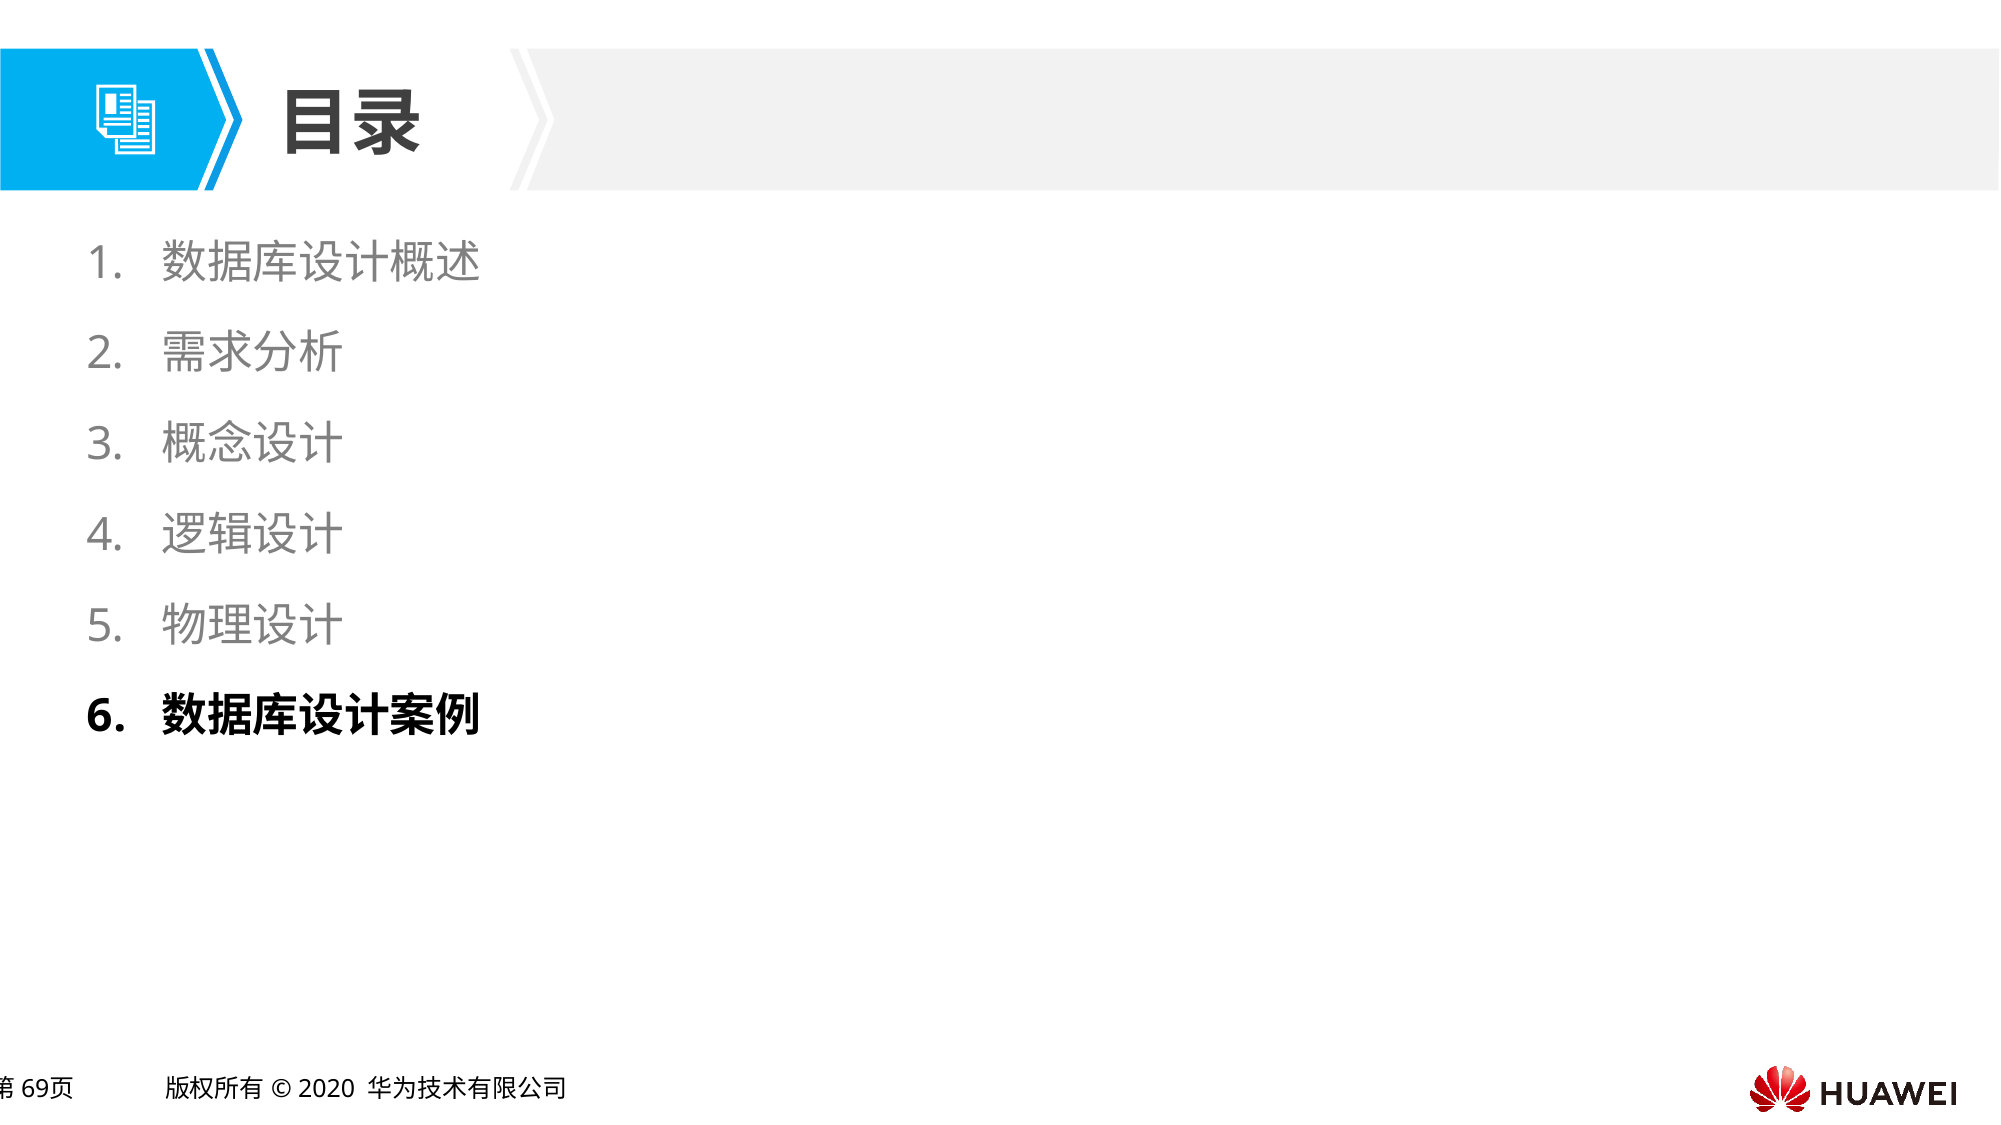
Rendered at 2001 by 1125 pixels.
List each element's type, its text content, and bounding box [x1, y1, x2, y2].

picture [1750, 1066, 1956, 1112]
list 数据库设计概述 需求分析 概念设计 逻辑设计 物理设计 数据库设计案例 [72, 203, 1929, 972]
